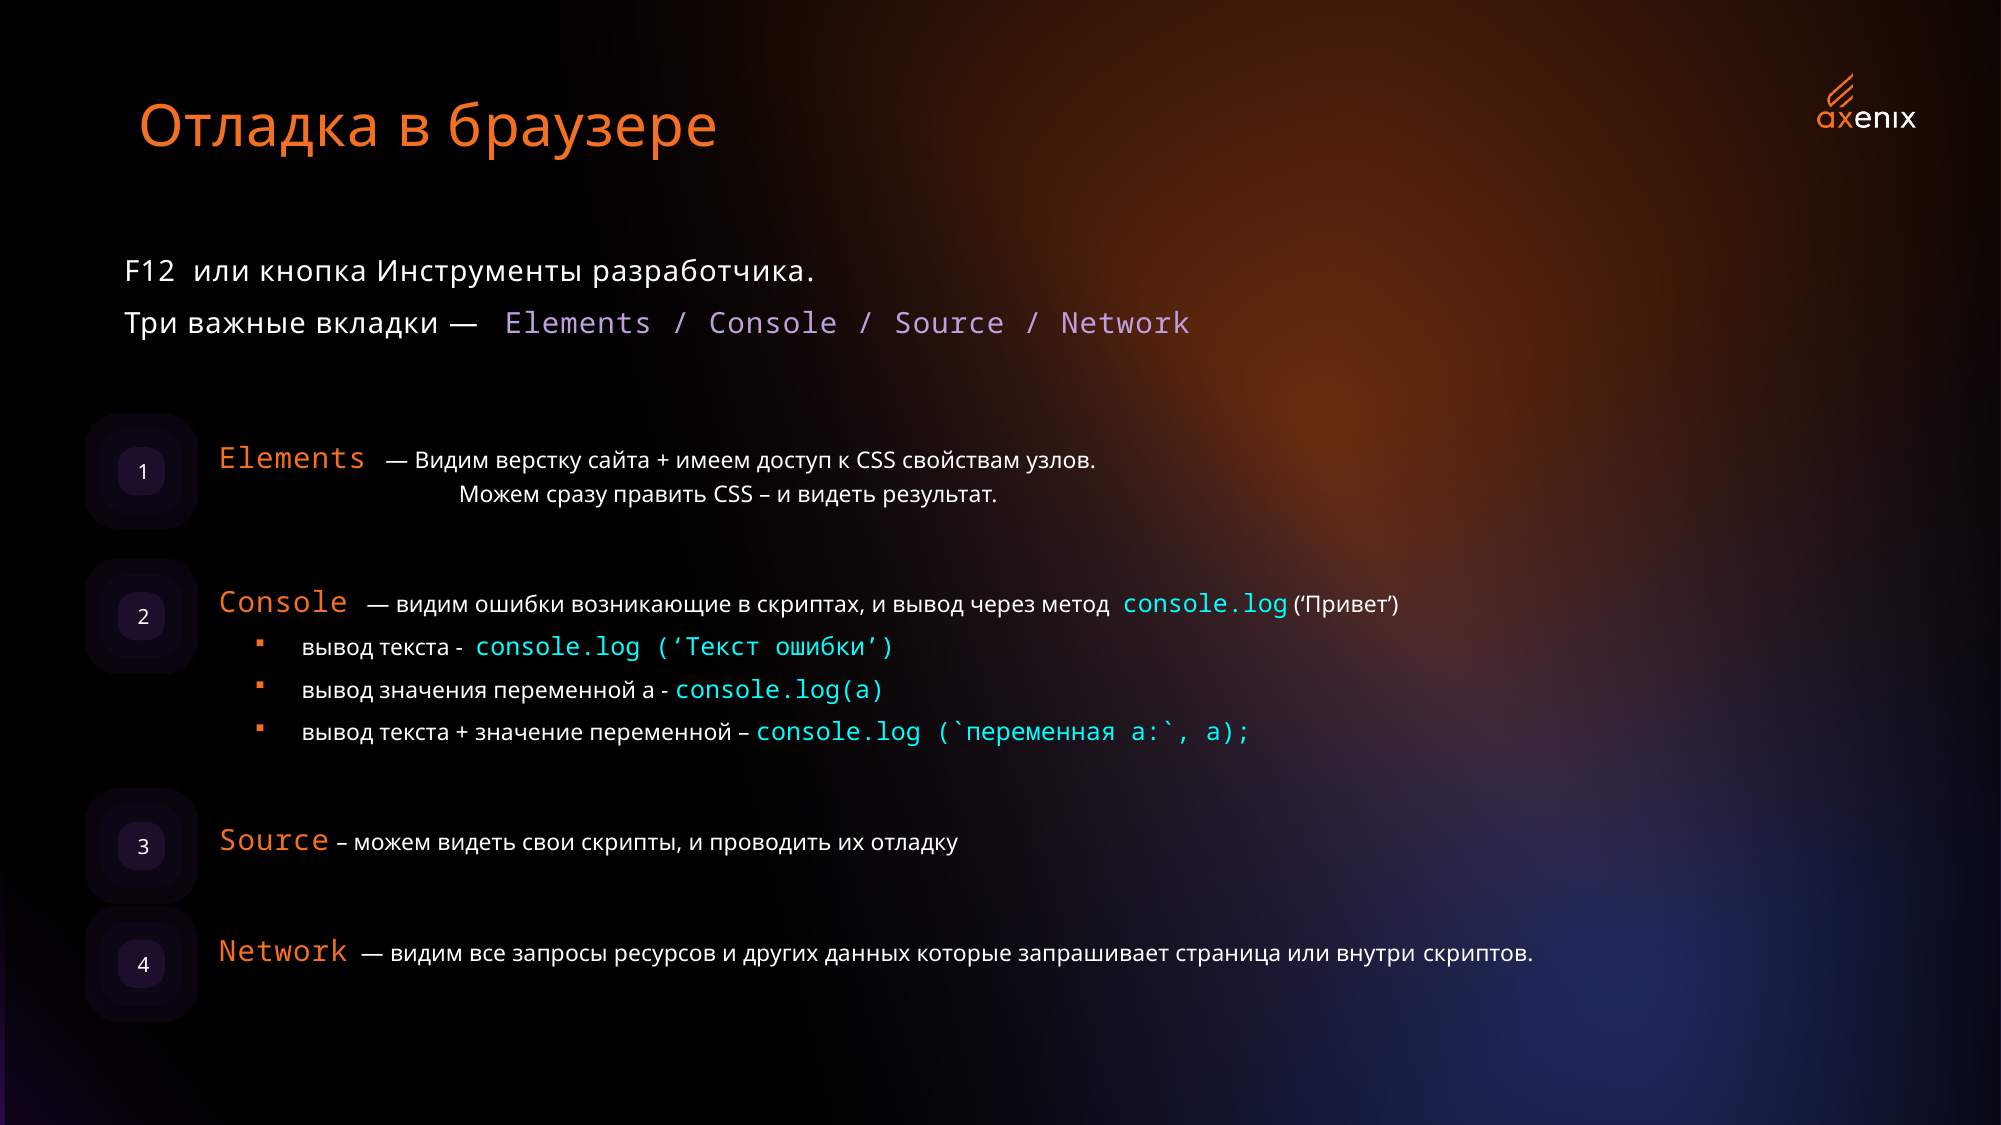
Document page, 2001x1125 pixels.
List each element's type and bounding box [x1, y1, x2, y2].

text_box [84, 788, 199, 905]
text_box [84, 905, 199, 1022]
text_box [84, 413, 199, 530]
picture [0, 0, 2001, 1125]
text_box [84, 558, 199, 675]
